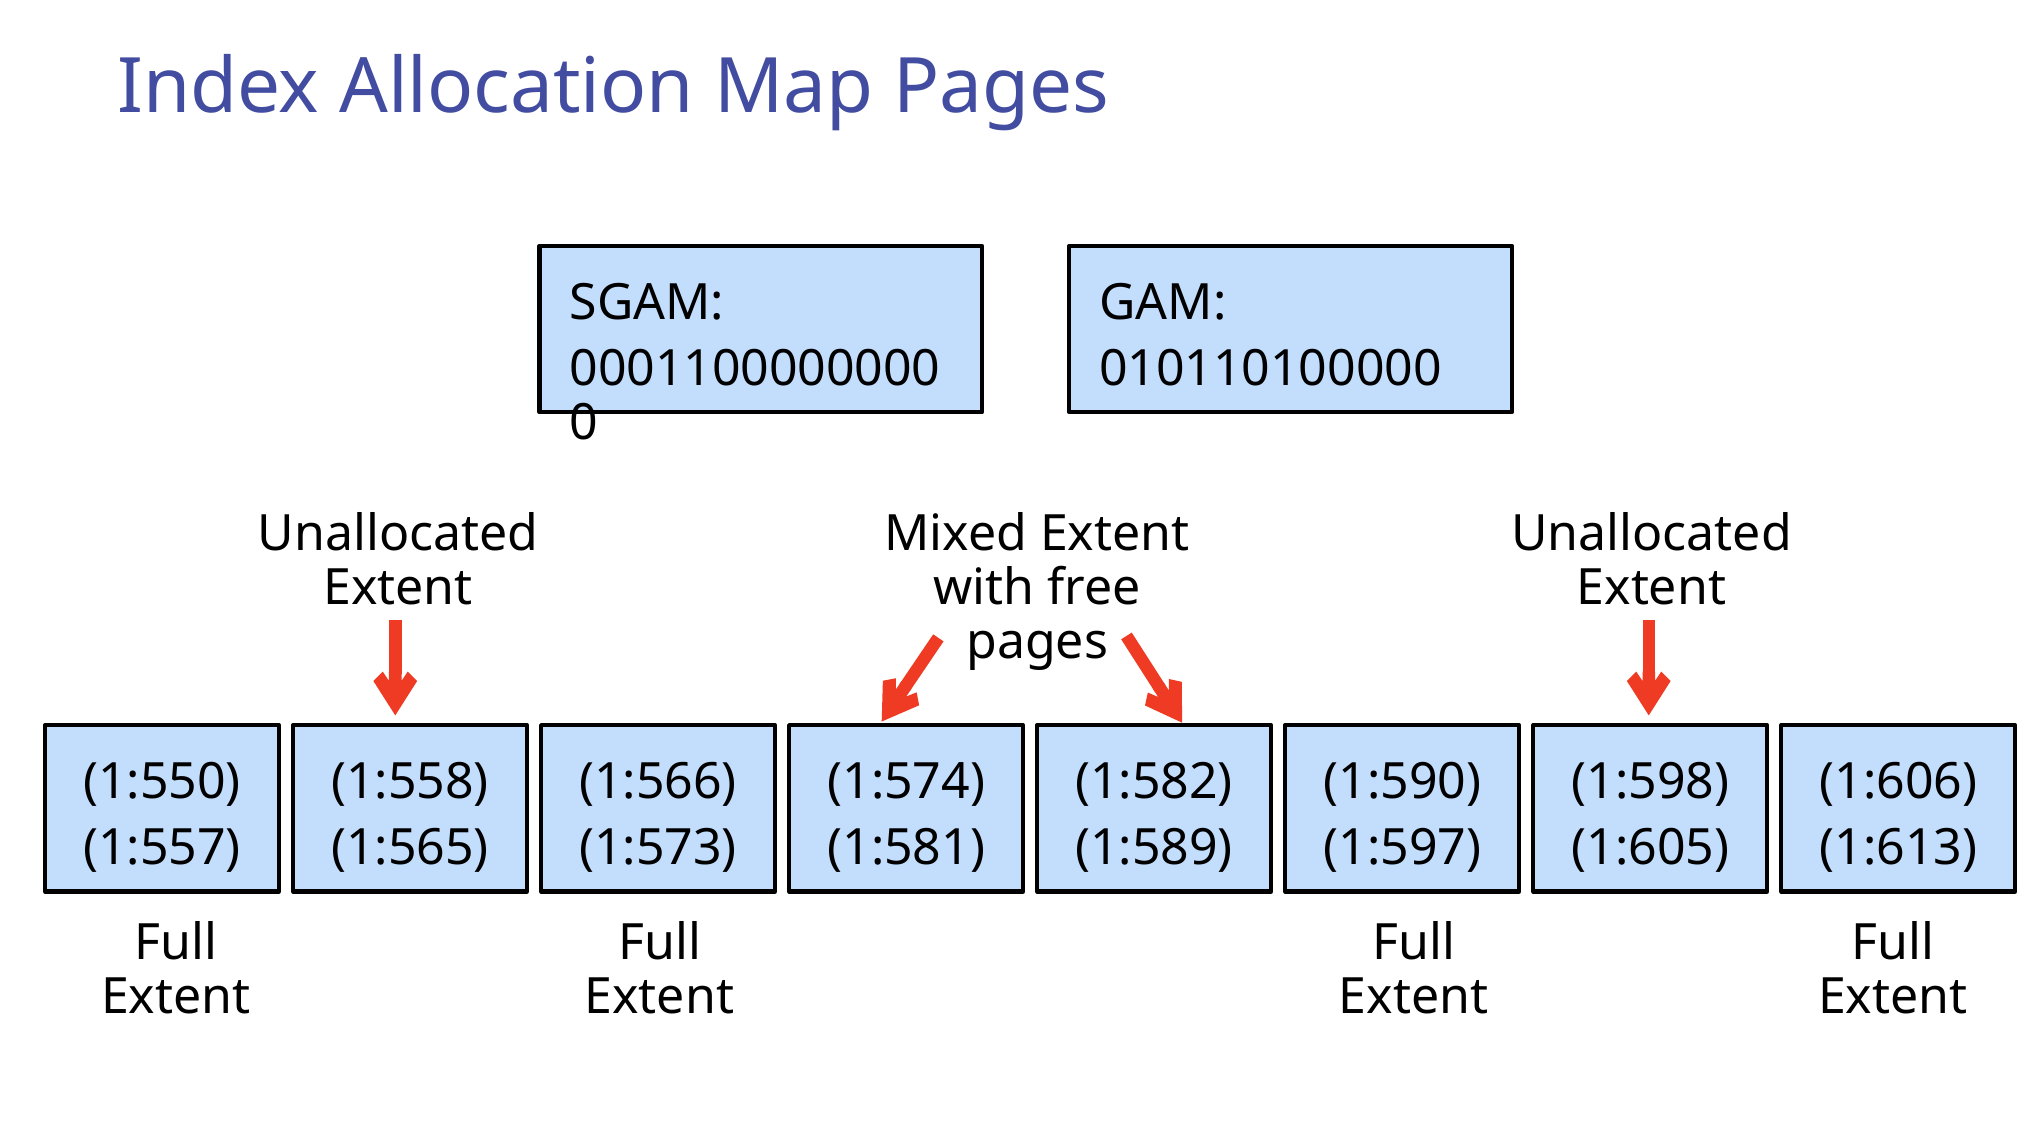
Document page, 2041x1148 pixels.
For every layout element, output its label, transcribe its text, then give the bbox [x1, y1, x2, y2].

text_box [881, 637, 939, 722]
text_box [44, 724, 2016, 902]
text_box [539, 245, 983, 423]
text_box Mixed Extent with free pages [841, 483, 1233, 694]
text_box Full Extent [1775, 913, 2010, 1048]
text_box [1126, 635, 1183, 723]
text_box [1069, 245, 1513, 423]
text_box Full Extent [542, 913, 777, 1048]
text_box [1455, 483, 1848, 716]
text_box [201, 483, 594, 716]
text_box Full Extent [59, 913, 293, 1048]
text_box Full Extent [1296, 913, 1531, 1048]
title Index Allocation Map Pages [101, 45, 1939, 238]
